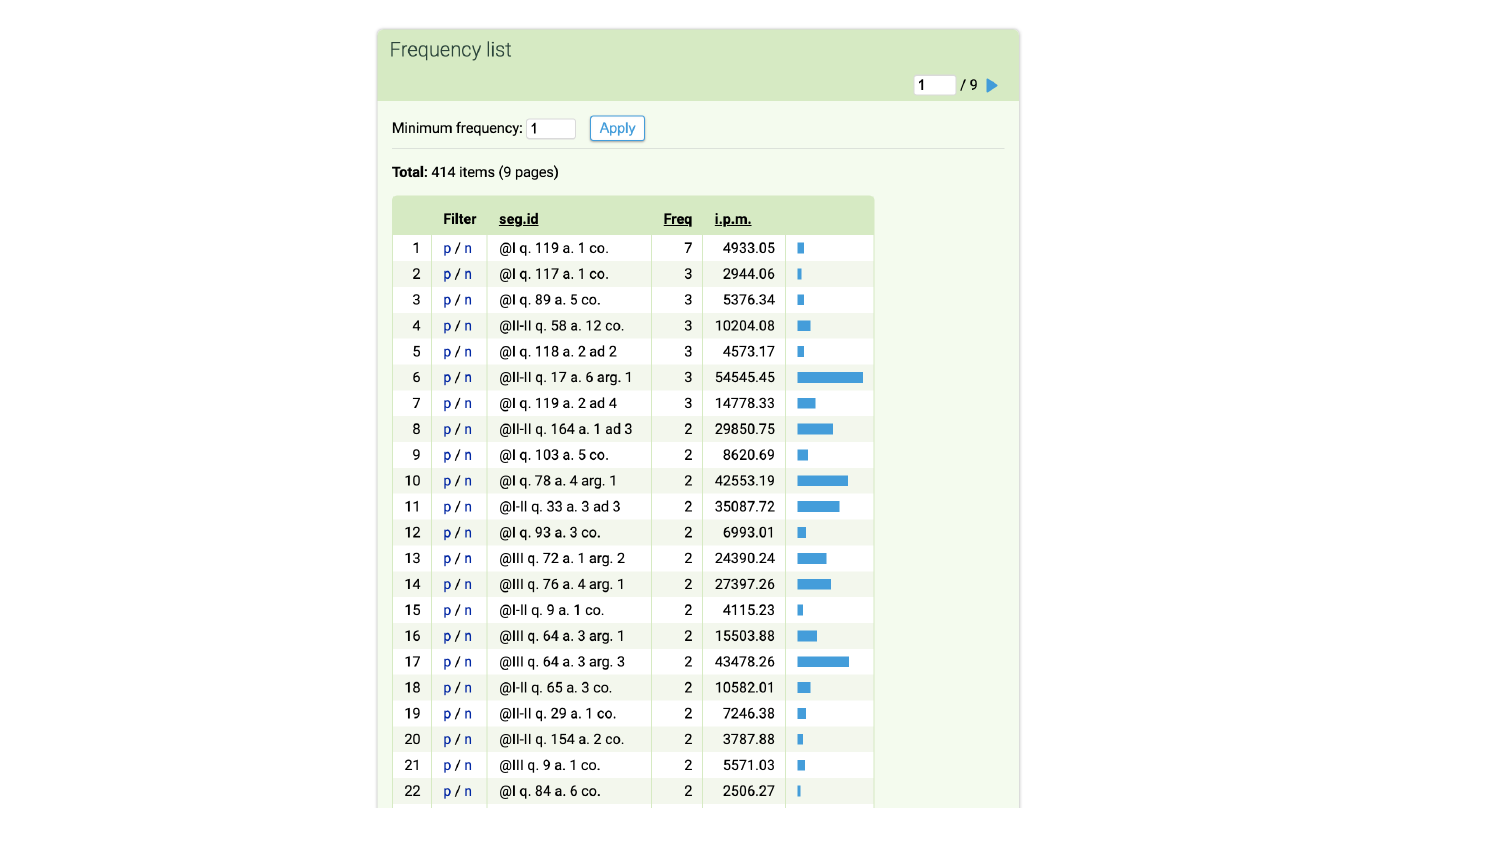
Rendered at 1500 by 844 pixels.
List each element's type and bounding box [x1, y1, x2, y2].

picture [358, 13, 1049, 808]
